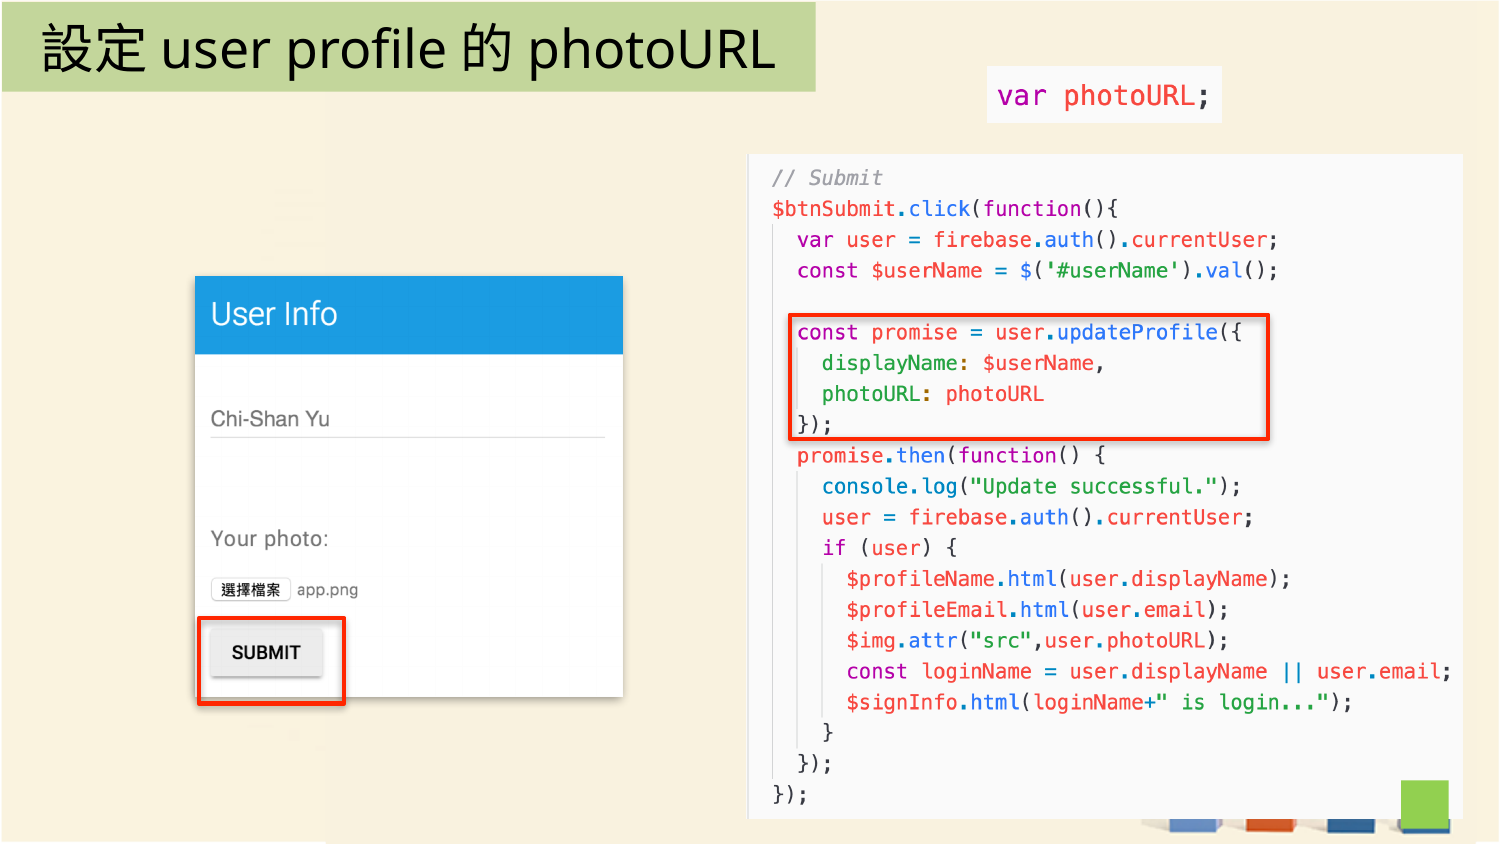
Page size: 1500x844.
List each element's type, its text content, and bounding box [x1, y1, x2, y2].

title 設定user profile的photoURL [1, 1, 817, 93]
picture [0, 0, 1500, 844]
